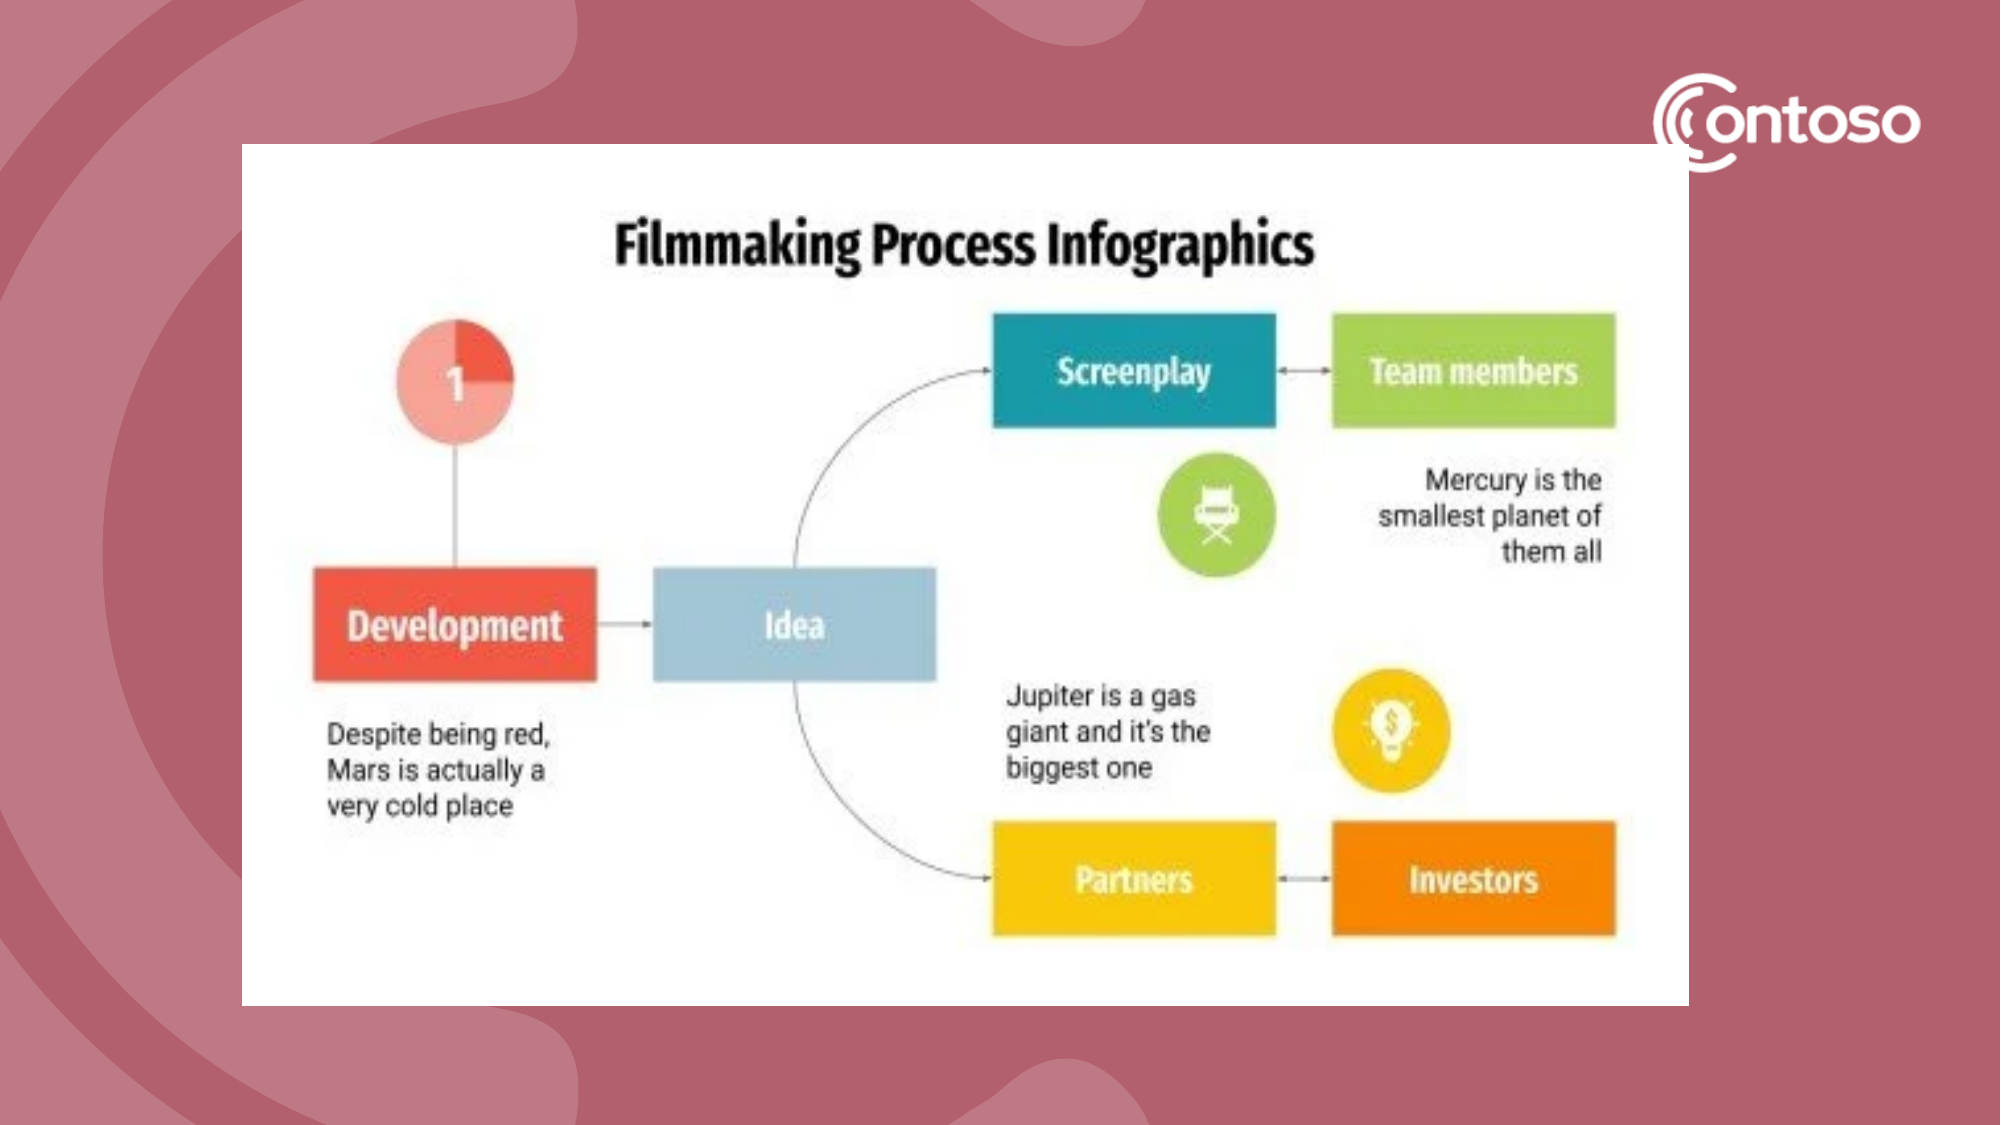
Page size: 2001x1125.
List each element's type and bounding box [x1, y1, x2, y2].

picture [242, 64, 1930, 1006]
